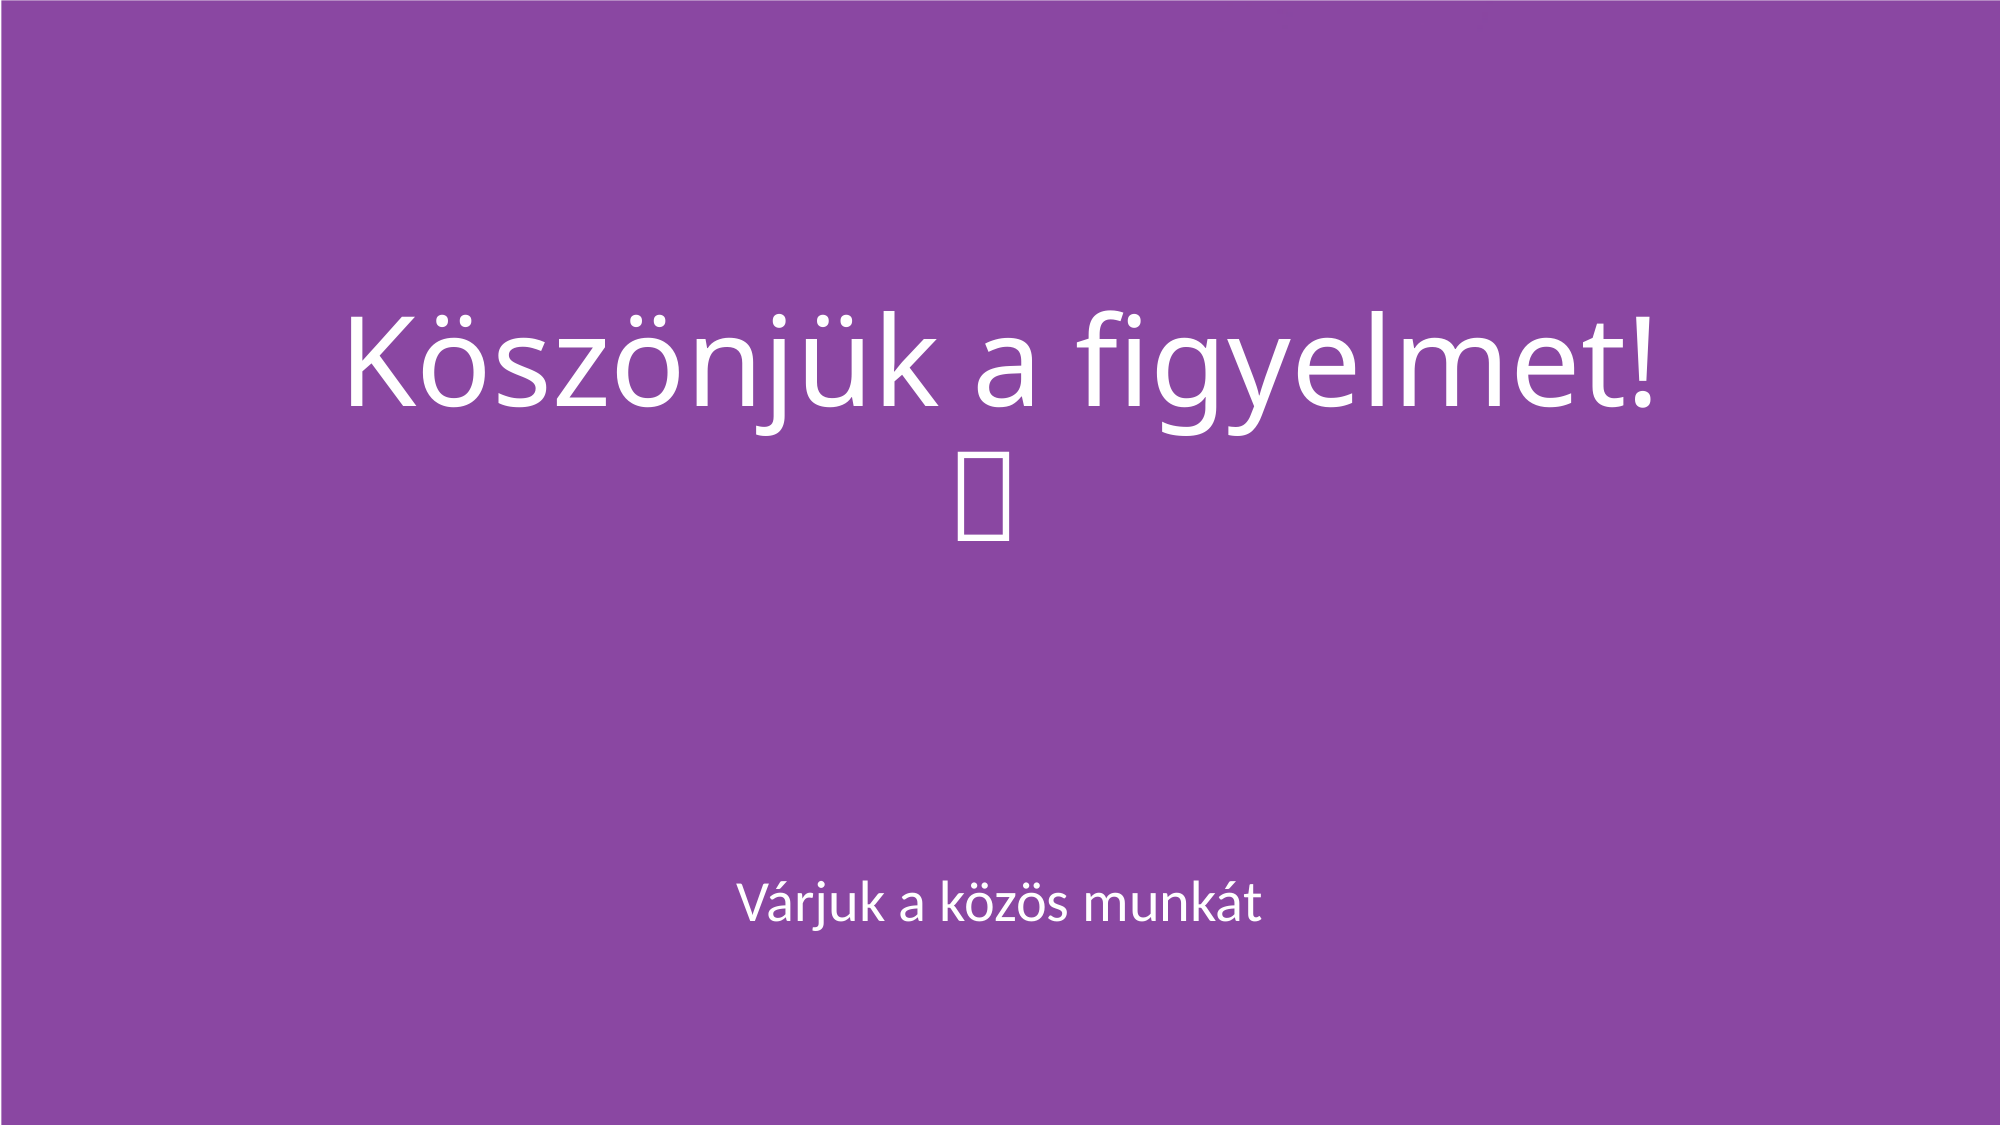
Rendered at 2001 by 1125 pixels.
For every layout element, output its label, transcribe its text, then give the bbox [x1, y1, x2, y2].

title Köszönjük a figyelmet!  [249, 184, 1750, 576]
subtitle Várjuk a közös munkát [249, 863, 1750, 1024]
picture [0, 0, 2000, 1125]
